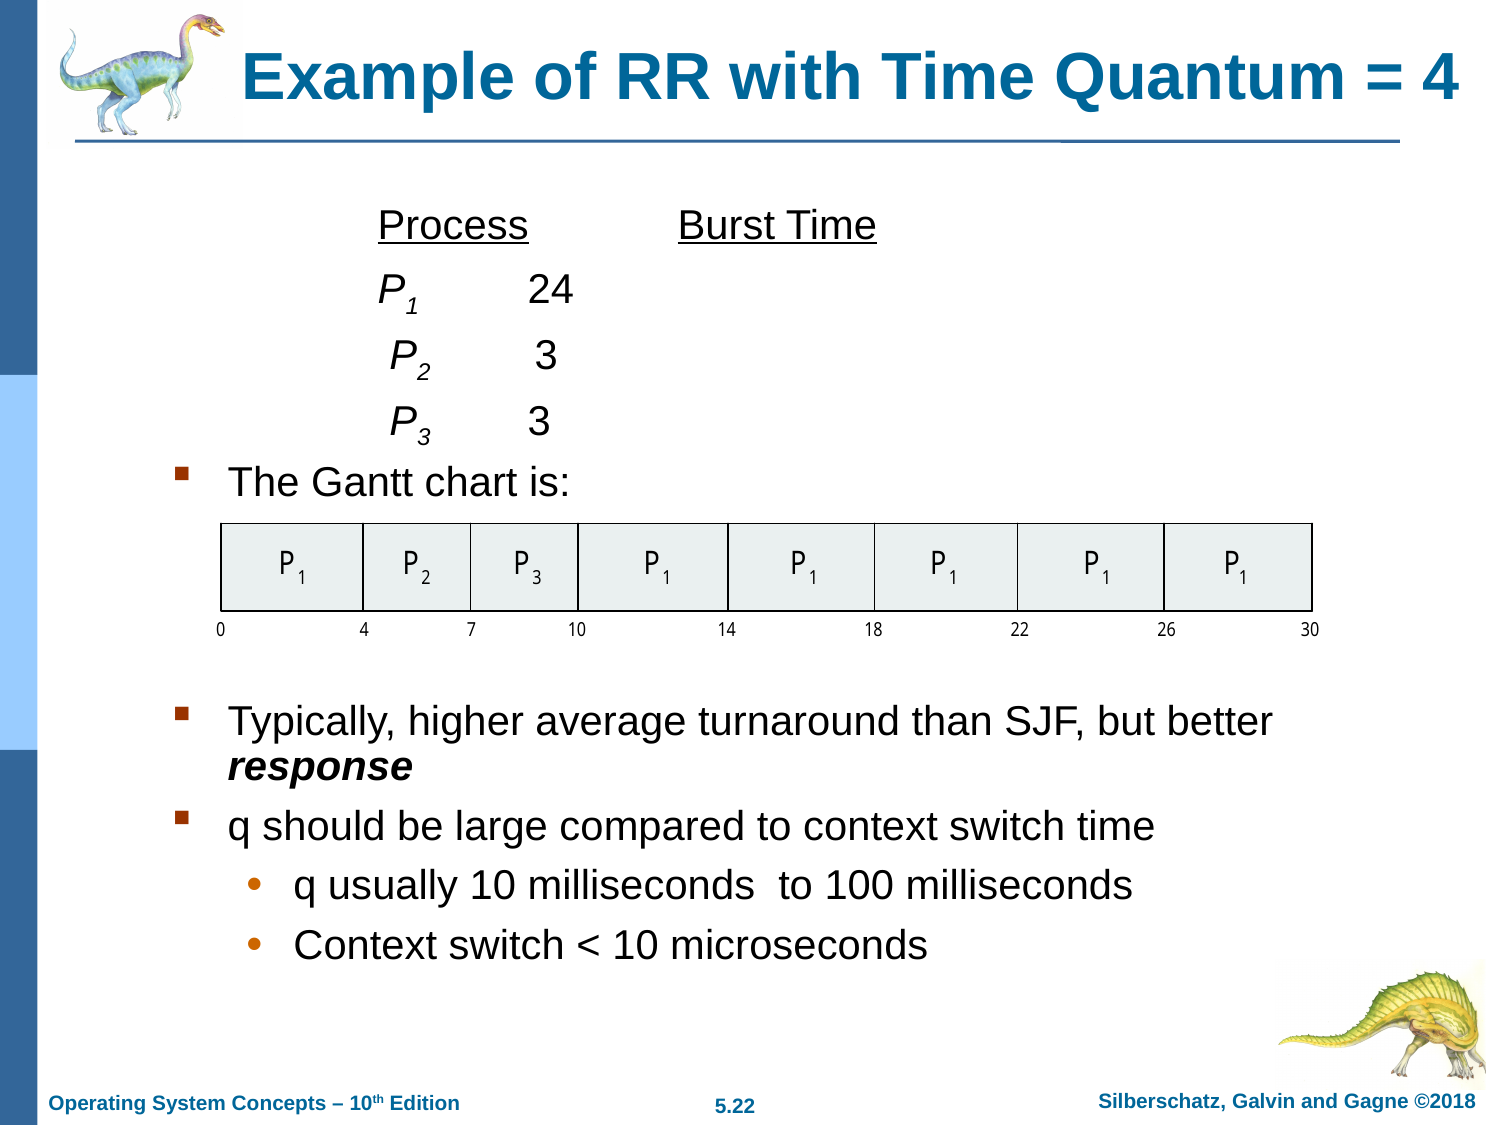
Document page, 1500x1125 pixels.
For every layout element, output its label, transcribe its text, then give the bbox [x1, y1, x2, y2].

picture [1275, 959, 1486, 1090]
picture [46, 0, 243, 149]
list Process Burst Time P1 24 P2 3 P3 3 The Gantt chart is: Typically, higher average turnaround than SJF, but better response q should be large compared to context switch time q usually 10 milliseconds to 100 milliseconds Context switch < 10 microseconds [156, 195, 1381, 957]
picture [212, 511, 1324, 642]
title Example of RR with Time Quantum = 4 [160, 14, 1500, 121]
